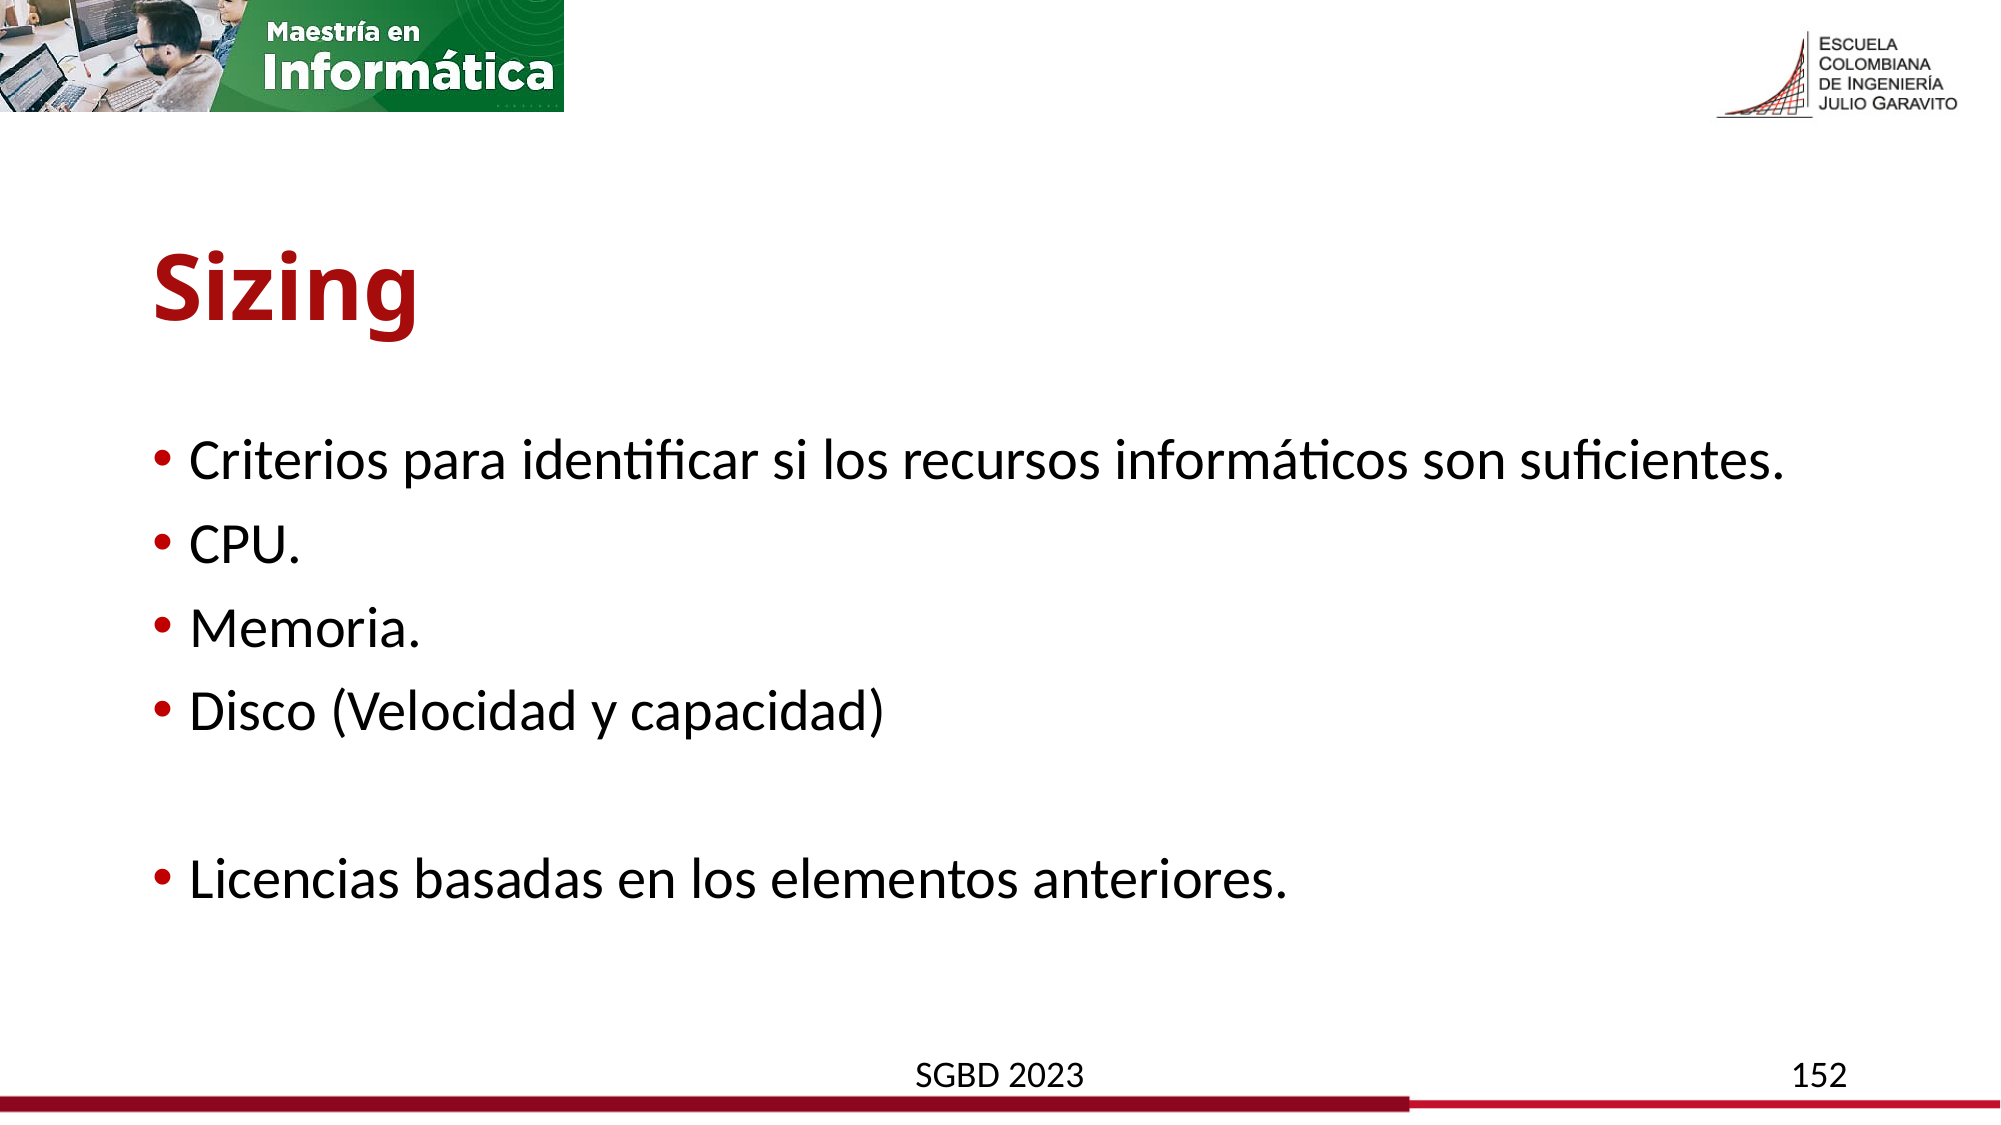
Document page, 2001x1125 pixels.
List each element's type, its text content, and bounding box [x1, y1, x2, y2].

footer SGBD 2023 [662, 1042, 1338, 1103]
title Sizing [137, 182, 1863, 400]
slide_number 152 [1412, 1042, 1863, 1103]
list Criterios para identificar si los recursos informáticos son suficientes. CPU. Memoria. Disco (Velocidad y capacidad) Licencias basadas en los elementos anteriores. [137, 421, 1863, 1050]
picture [0, 0, 2001, 1125]
